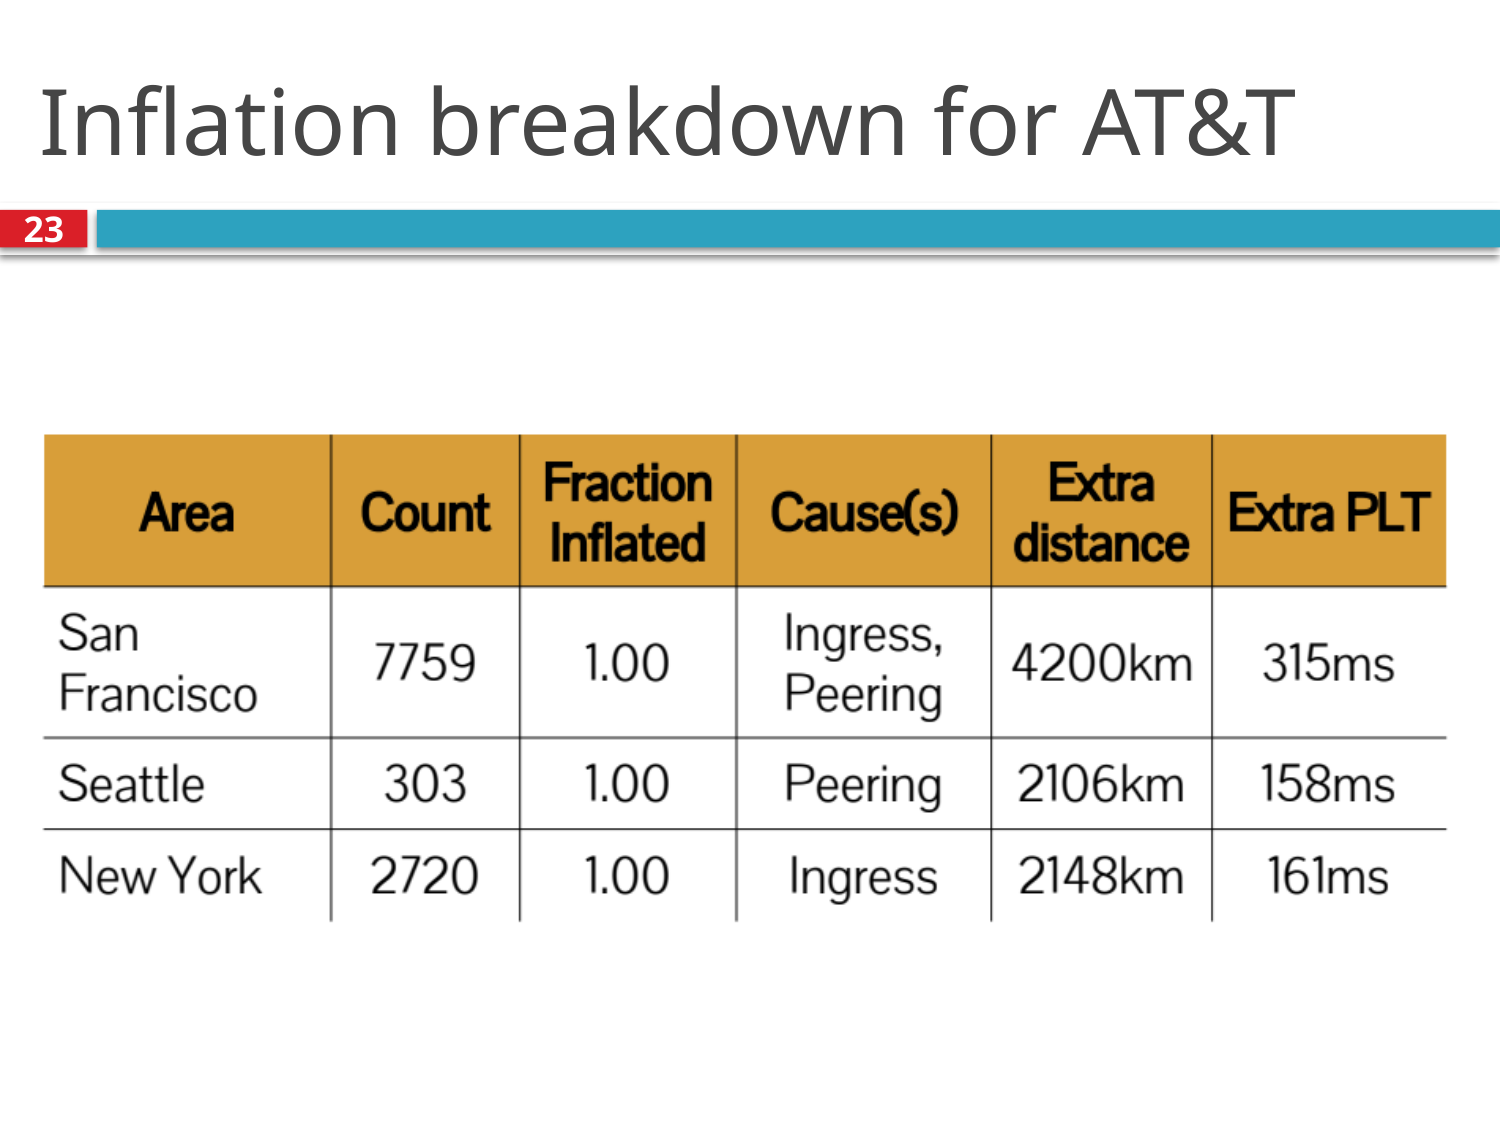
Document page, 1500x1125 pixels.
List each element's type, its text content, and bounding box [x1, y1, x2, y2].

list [24, 262, 1476, 1101]
title Inflation breakdown for AT&T [24, 37, 1475, 200]
slide_number 23 [0, 205, 88, 256]
